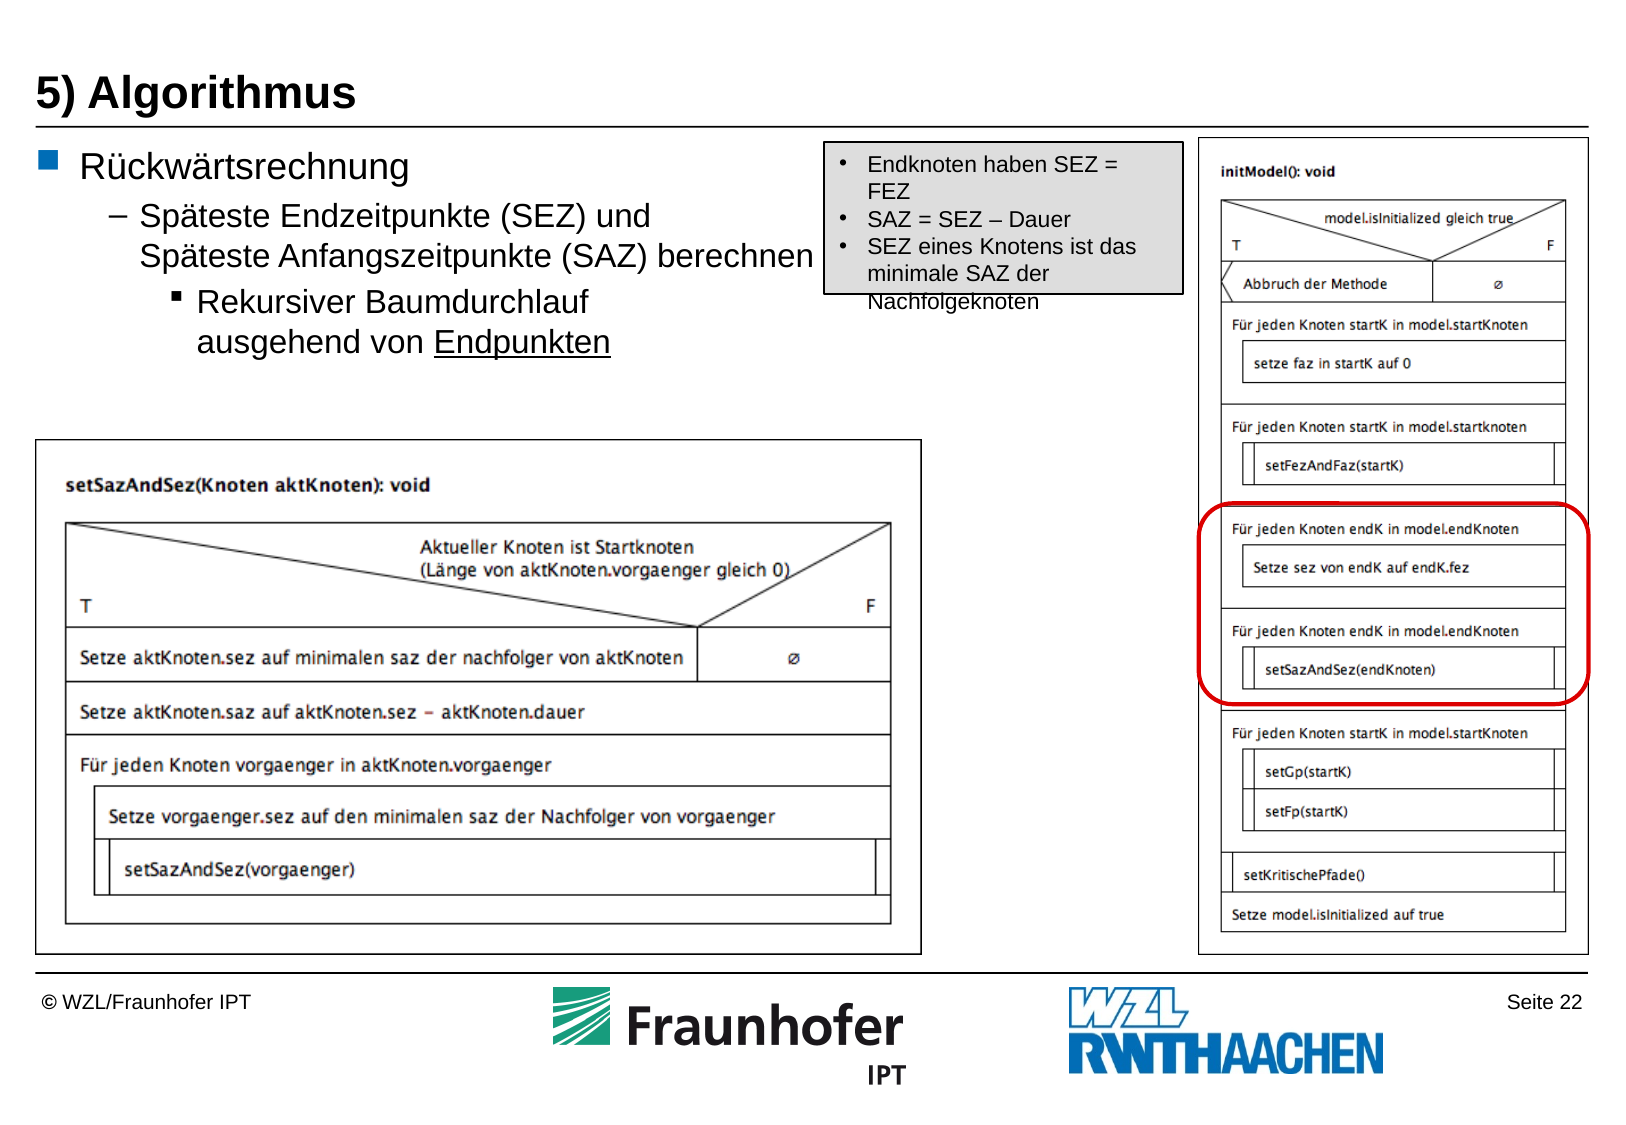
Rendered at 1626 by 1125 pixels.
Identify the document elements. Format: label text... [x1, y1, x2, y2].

picture [1198, 136, 1589, 955]
picture [553, 987, 906, 1085]
title 5) Algorithmus [35, 0, 1589, 118]
picture [1069, 987, 1383, 1074]
text_box Endknoten haben SEZ = FEZ SAZ = SEZ – Dauer SEZ eines Knotens ist das minimale SAZ der Nachfolgeknoten [824, 141, 1183, 294]
picture [35, 439, 922, 955]
list Rückwärtsrechnung Späteste Endzeitpunkte (SEZ) und Späteste Anfangszeitpunkte (SAZ) berechnen Rekursiver Baumdurchlauf ausgehend von Endpunkten [35, 141, 1194, 958]
